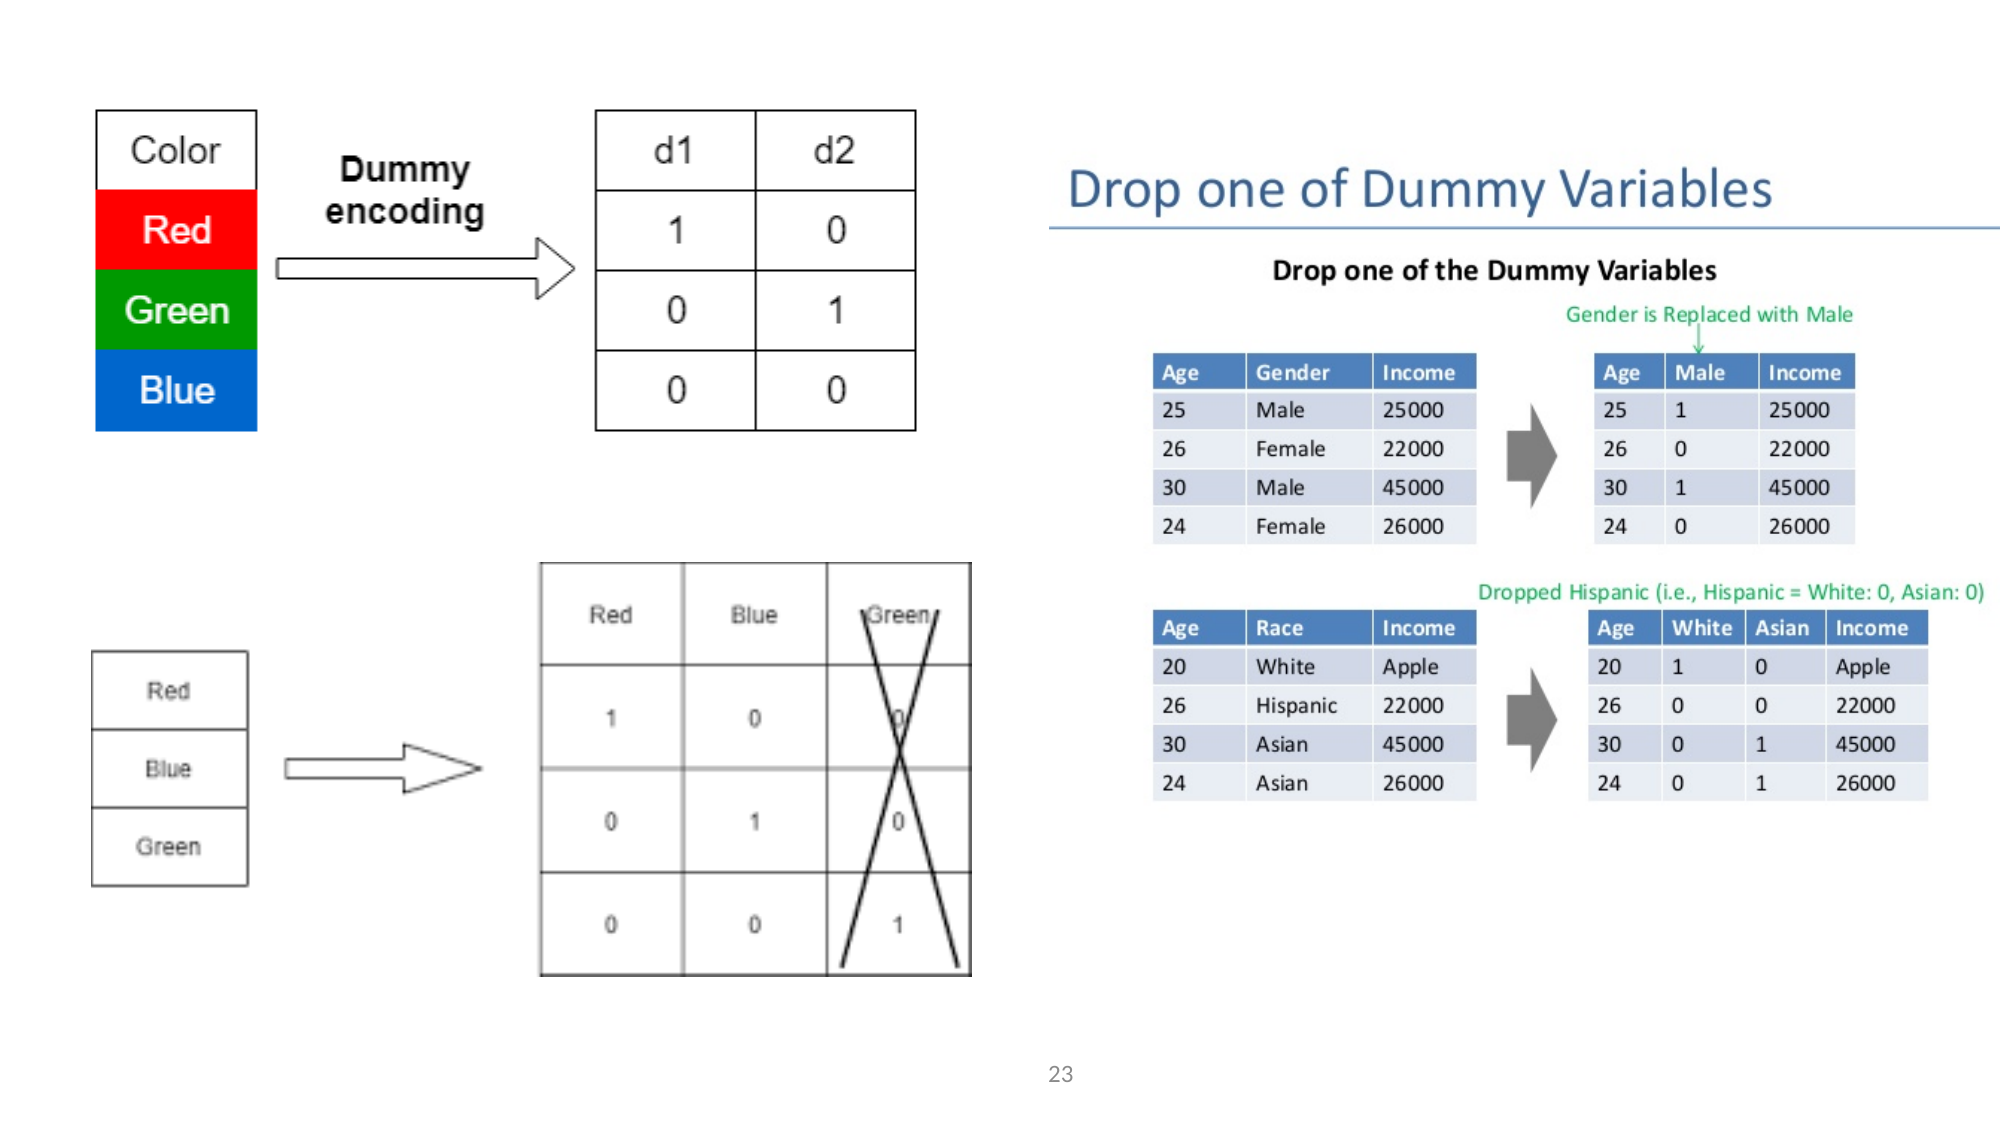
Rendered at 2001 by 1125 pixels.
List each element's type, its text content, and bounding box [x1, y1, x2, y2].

slide_number 23 [638, 1042, 1089, 1103]
picture [76, 90, 937, 452]
picture [91, 562, 972, 977]
picture [1049, 125, 2000, 840]
